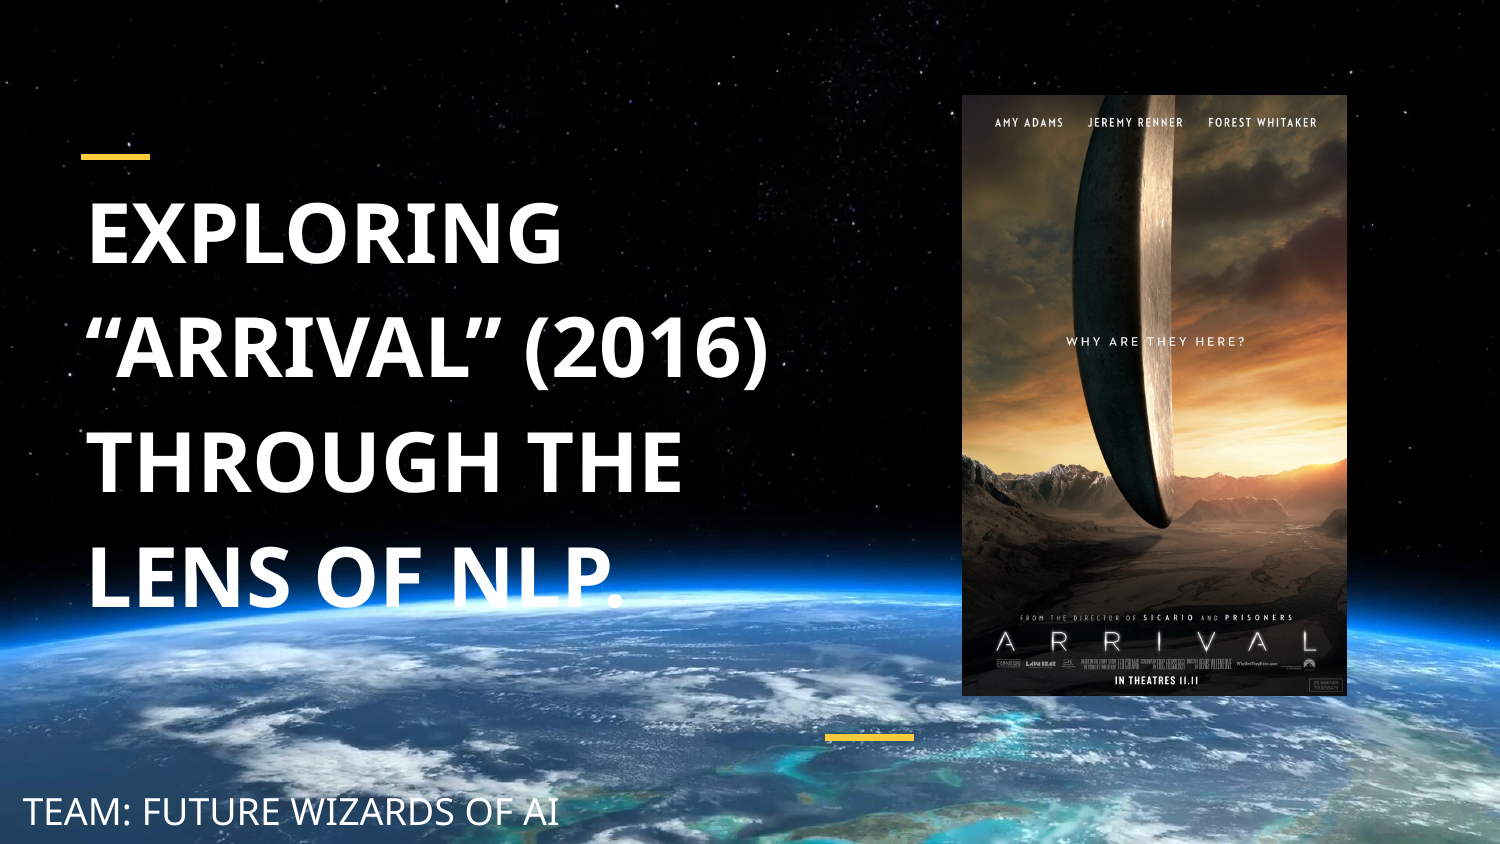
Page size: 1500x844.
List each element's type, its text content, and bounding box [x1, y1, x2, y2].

picture [0, 0, 1500, 844]
list EXPLORING “ARRIVAL” (2016) THROUGH THE LENS OF NLP. [70, 149, 881, 581]
subtitle TEAM: FUTURE WIZARDS OF AI [7, 772, 1381, 844]
